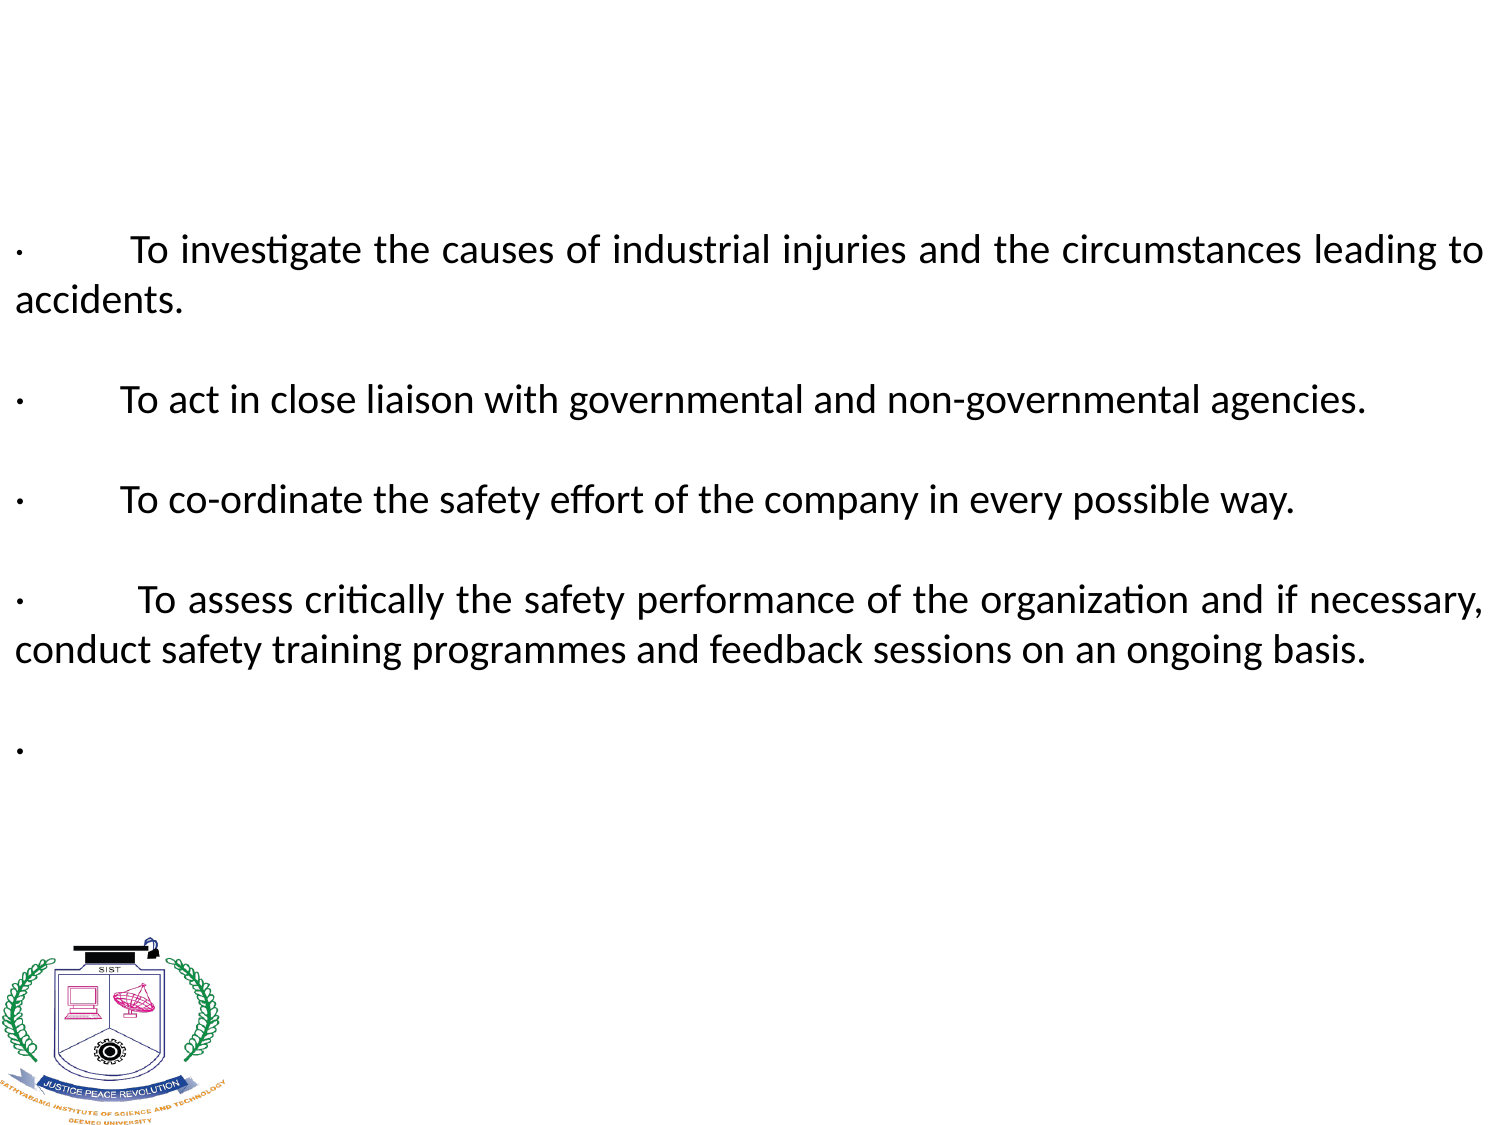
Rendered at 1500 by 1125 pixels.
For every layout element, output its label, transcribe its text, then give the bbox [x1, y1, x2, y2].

text_box · To investigate the causes of industrial injuries and the circumstances leading to accidents. · To act in close liaison with governmental and non-governmental agencies. · To co-ordinate the safety effort of the company in every possible way. · To assess critically the safety performance of the organization and if necessary, conduct safety training programmes and feedback sessions on an ongoing basis. · [0, 214, 1500, 780]
picture [0, 937, 225, 1125]
